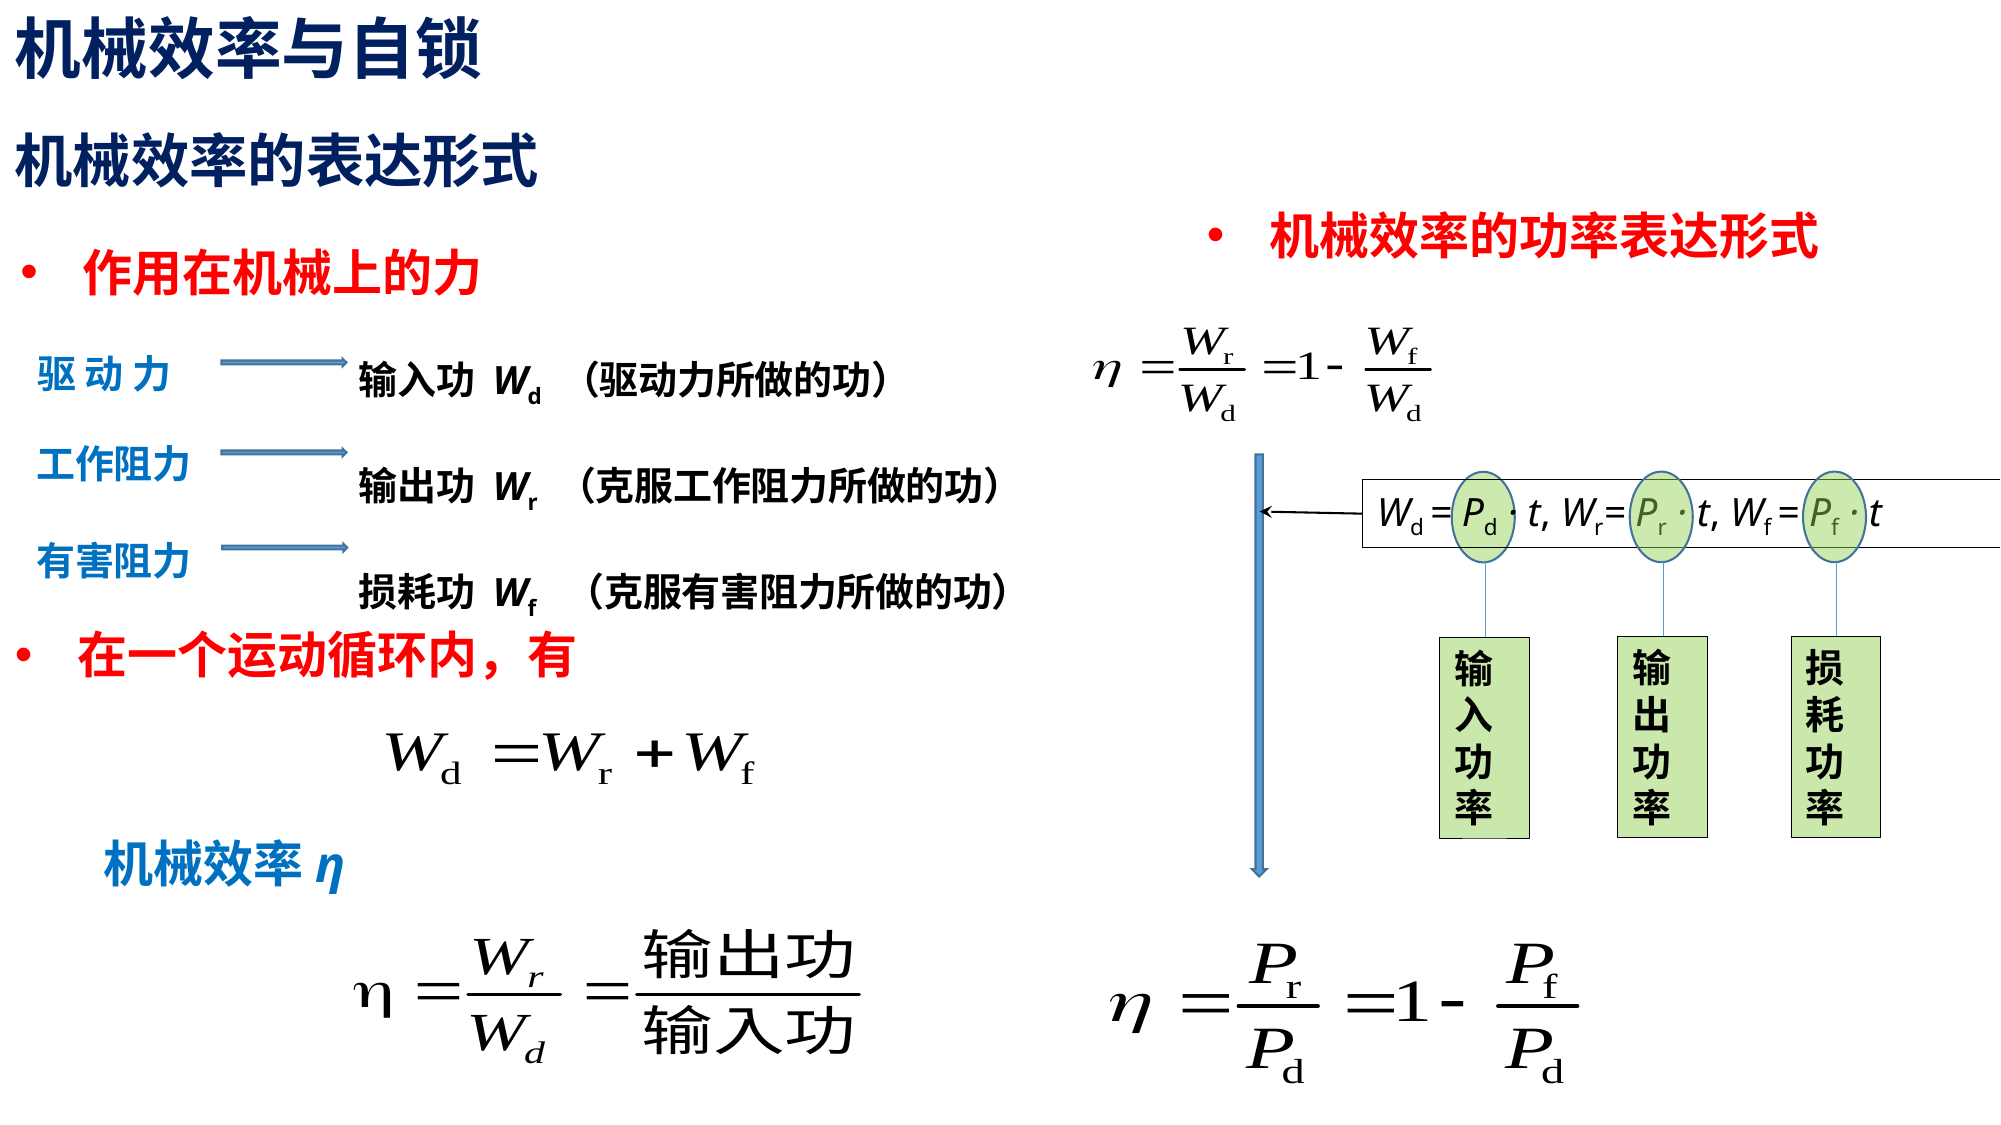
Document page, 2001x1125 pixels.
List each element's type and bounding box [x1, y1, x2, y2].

text_box [343, 922, 876, 1075]
text_box [0, 233, 2000, 878]
text_box [377, 714, 774, 798]
text_box [1192, 196, 1835, 272]
text_box [88, 824, 361, 900]
text_box [1099, 926, 1595, 1097]
text_box [0, 116, 784, 197]
text_box [0, 0, 811, 80]
